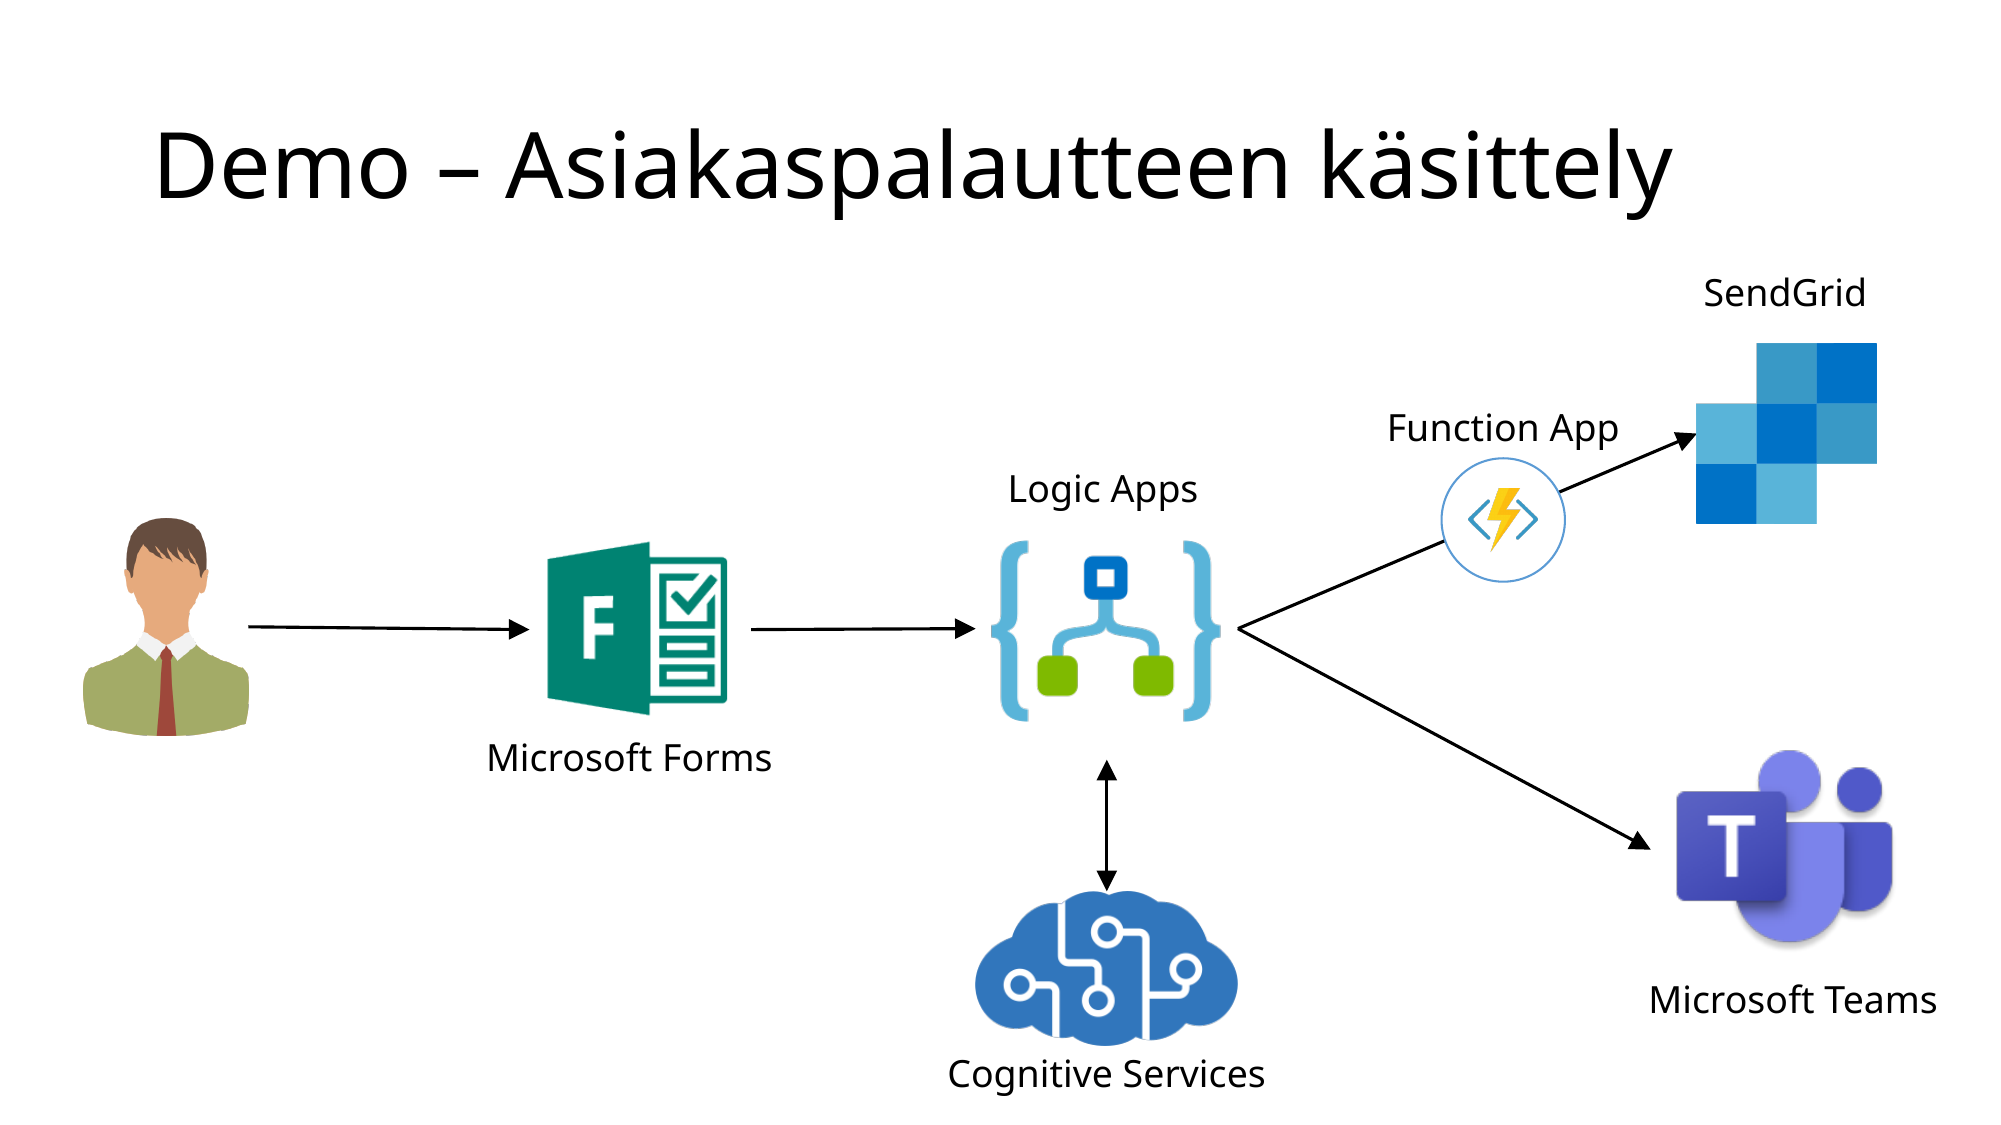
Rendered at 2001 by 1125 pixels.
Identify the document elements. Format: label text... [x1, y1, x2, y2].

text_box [1237, 628, 1651, 850]
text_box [248, 626, 530, 630]
picture [83, 518, 249, 736]
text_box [1237, 433, 1697, 629]
picture [975, 891, 1238, 1046]
text_box Microsoft Forms [471, 726, 788, 787]
title Demo – Asiakaspalautteen käsittely [137, 59, 1863, 278]
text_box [975, 457, 1238, 760]
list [529, 523, 752, 736]
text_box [1696, 261, 1877, 524]
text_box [1650, 718, 1936, 1030]
text_box Function App [1372, 396, 1635, 433]
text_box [1441, 458, 1565, 582]
text_box Cognitive Services [932, 1043, 1282, 1103]
